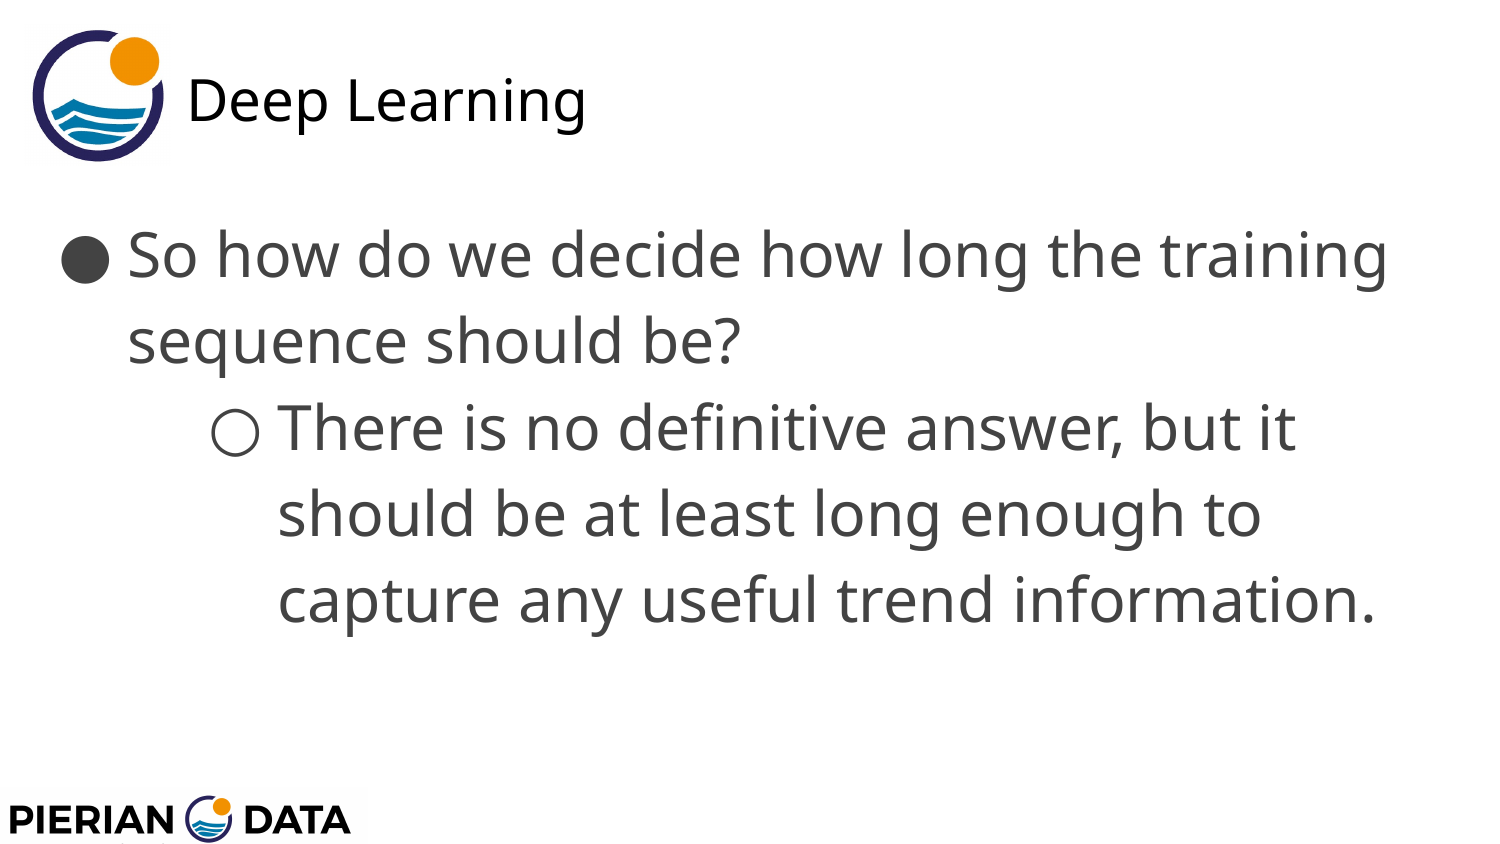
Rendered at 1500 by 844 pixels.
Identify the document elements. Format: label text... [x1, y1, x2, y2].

title Deep Learning [175, 48, 1449, 143]
list So how do we decide how long the training sequence should be? There is no definitive answer, but it should be at least long enough to capture any useful trend information. [37, 189, 1500, 750]
picture [24, 24, 172, 167]
picture [0, 787, 368, 844]
